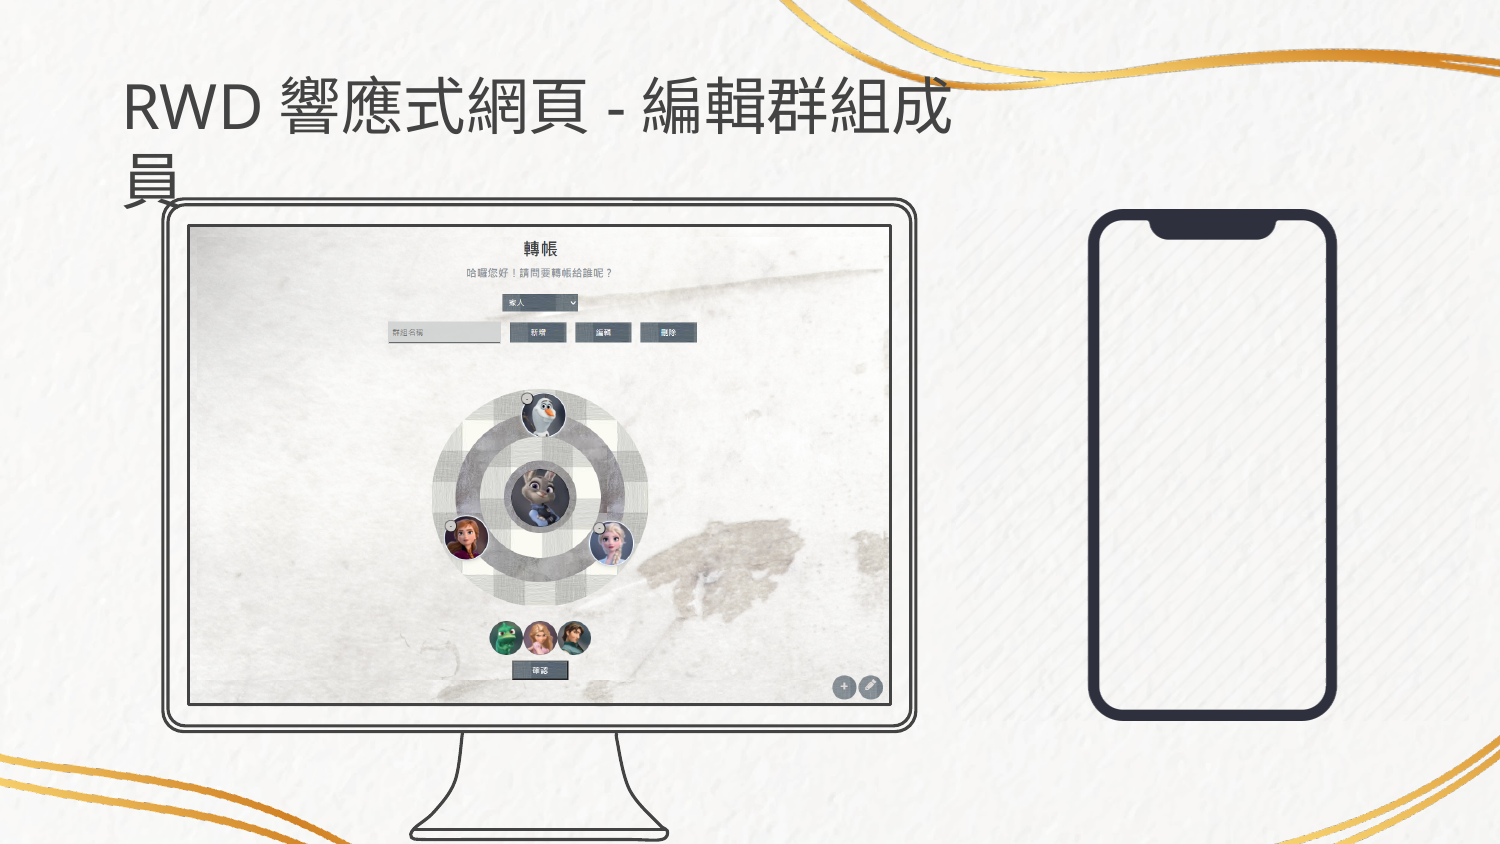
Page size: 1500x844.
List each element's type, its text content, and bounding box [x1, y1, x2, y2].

title RWD響應式網頁-編輯群組成員 [106, 52, 1017, 215]
picture [0, 0, 1500, 844]
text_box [162, 198, 917, 841]
